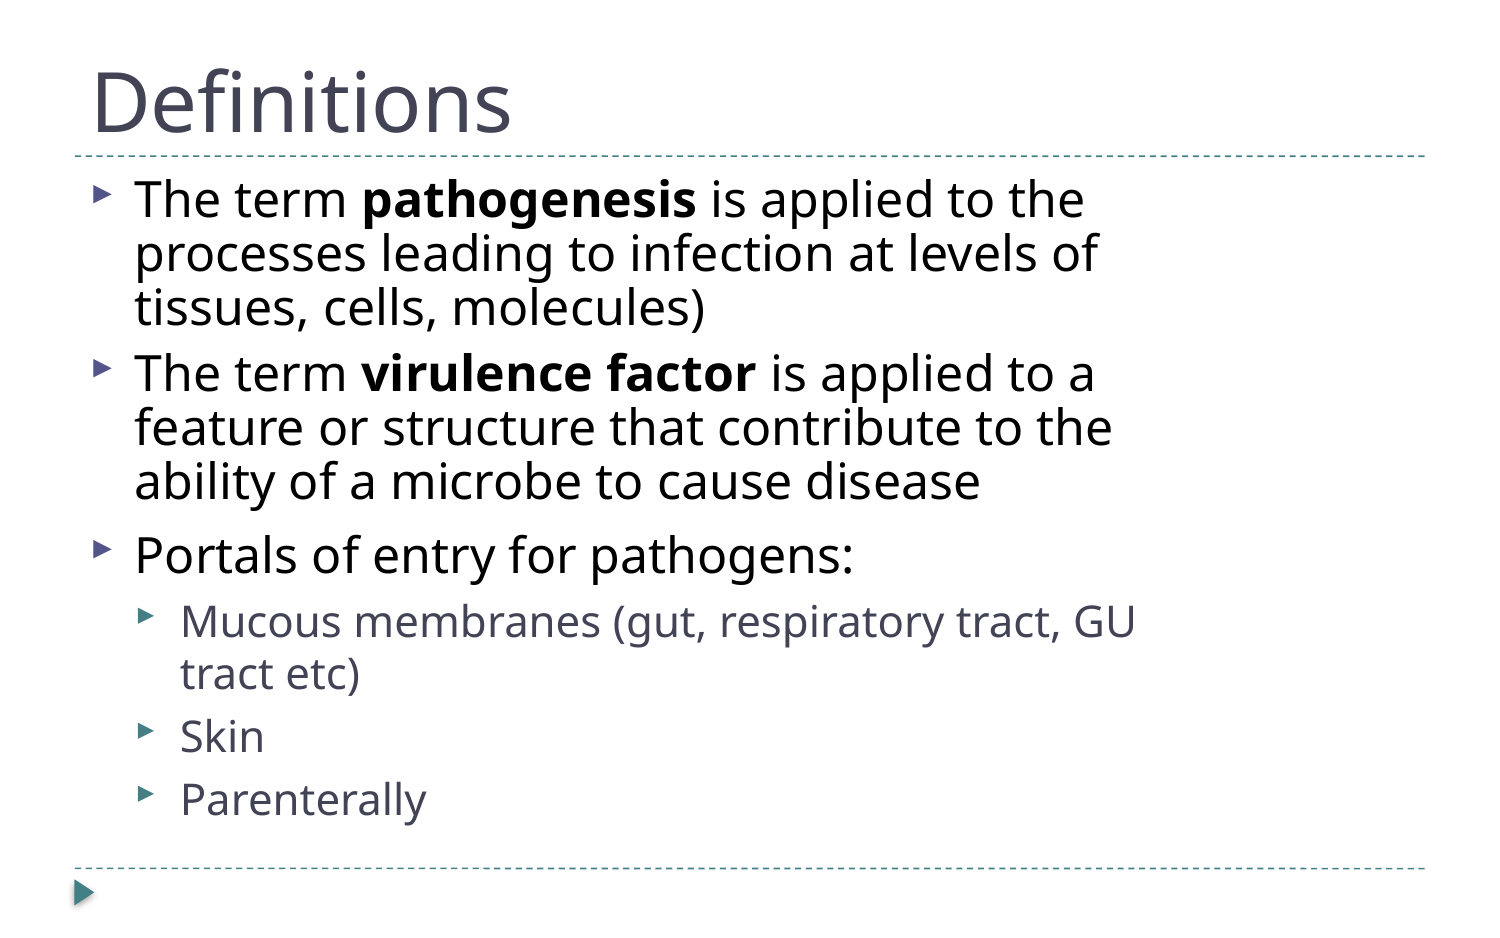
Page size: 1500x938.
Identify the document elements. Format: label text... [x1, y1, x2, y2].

list The term pathogenesis is applied to the processes leading to infection at levels of tissues, cells, molecules) The term virulence factor is applied to a feature or structure that contribute to the ability of a microbe to cause disease Portals of entry for pathogens: Mucous membranes (gut, respiratory tract, GU tract etc) Skin Parenterally [74, 166, 1251, 842]
title Definitions [74, 30, 1426, 157]
